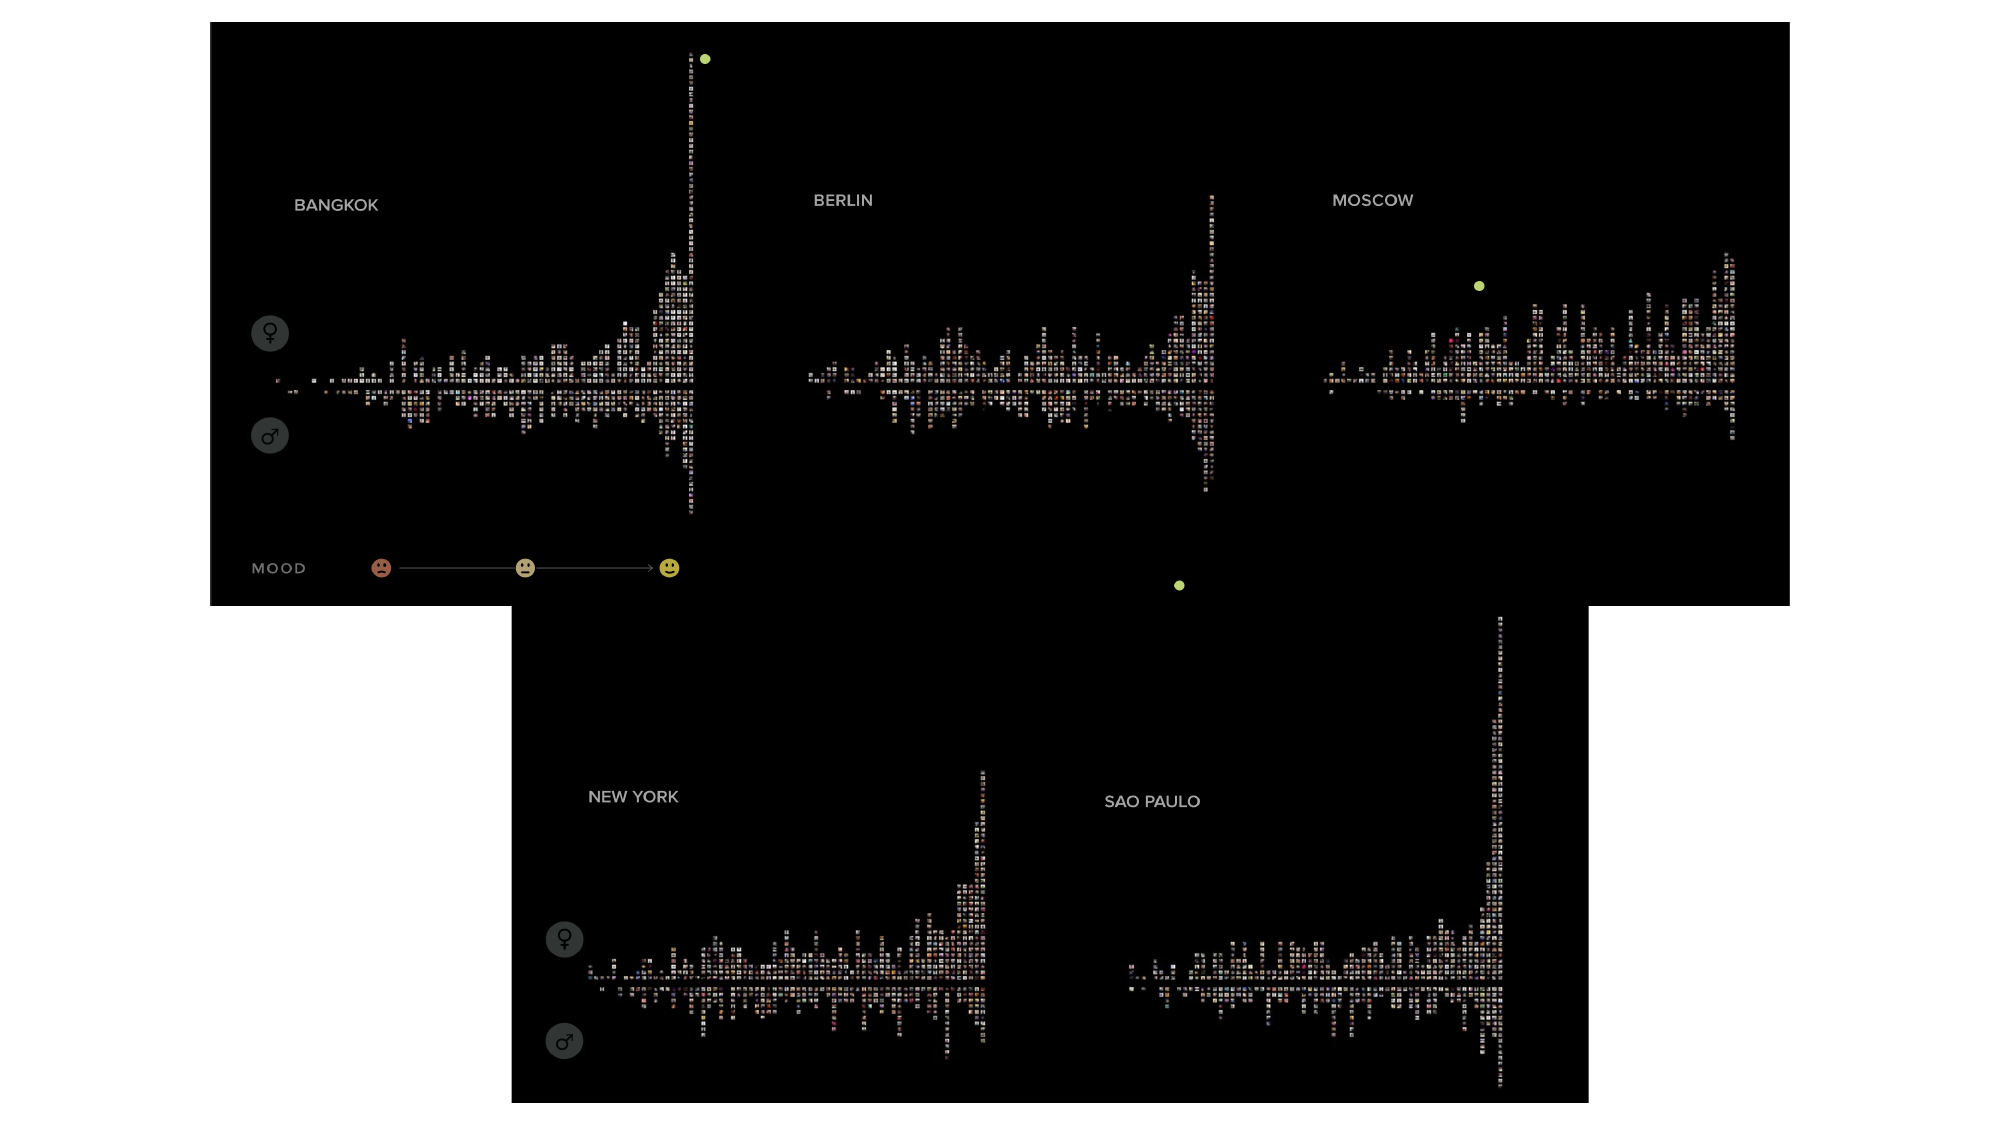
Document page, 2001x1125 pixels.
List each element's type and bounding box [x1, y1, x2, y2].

text_box [210, 22, 1790, 1103]
